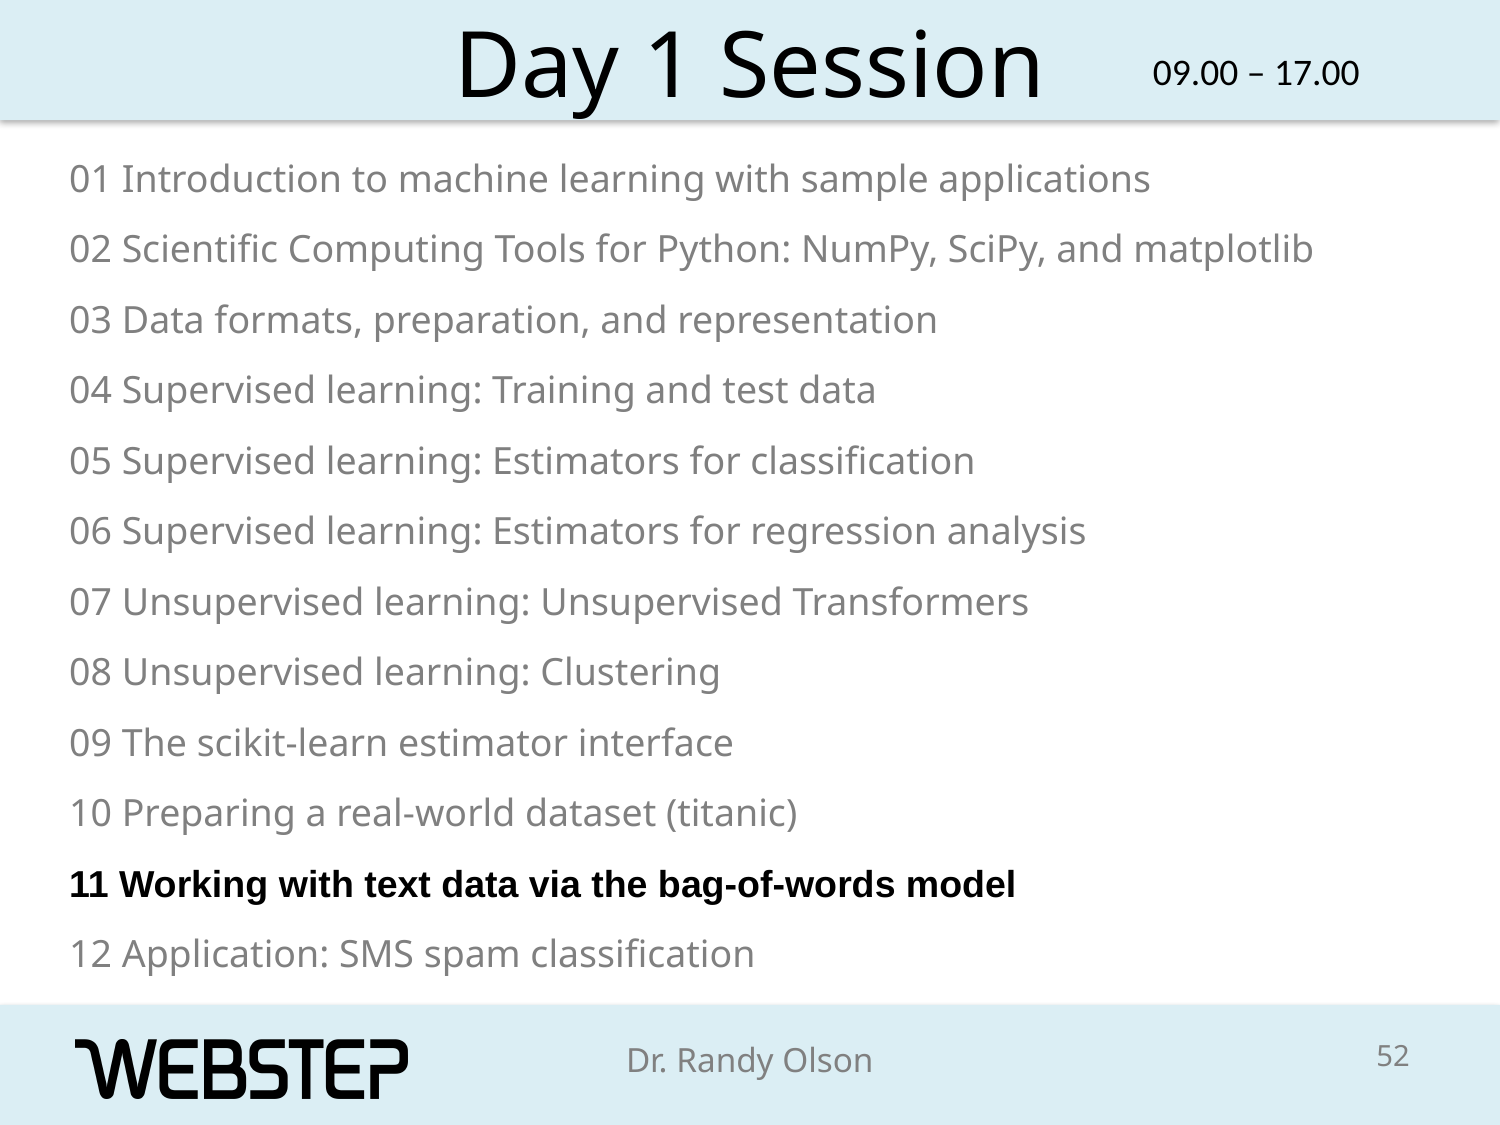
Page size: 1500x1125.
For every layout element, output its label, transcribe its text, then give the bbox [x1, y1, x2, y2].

slide_number 52 [1310, 1026, 1425, 1088]
title Day 1 Session [75, 0, 1425, 155]
list 01 Introduction to machine learning with sample applications 02 Scientific Computing Tools for Python: NumPy, SciPy, and matplotlib 03 Data formats, preparation, and representation 04 Supervised learning: Training and test data 05 Supervised learning: Estimators for classification 06 Supervised learning: Estimators for regression analysis 07 Unsupervised learning: Unsupervised Transformers 08 Unsupervised learning: Clustering 09 The scikit-learn estimator interface 10 Preparing a real-world dataset (titanic) 11 Working with text data via the bag-of-words model 12 Application: SMS spam classification [54, 129, 1474, 971]
picture [75, 1039, 408, 1099]
text_box 09.00 – 17.00 [1138, 40, 1375, 101]
